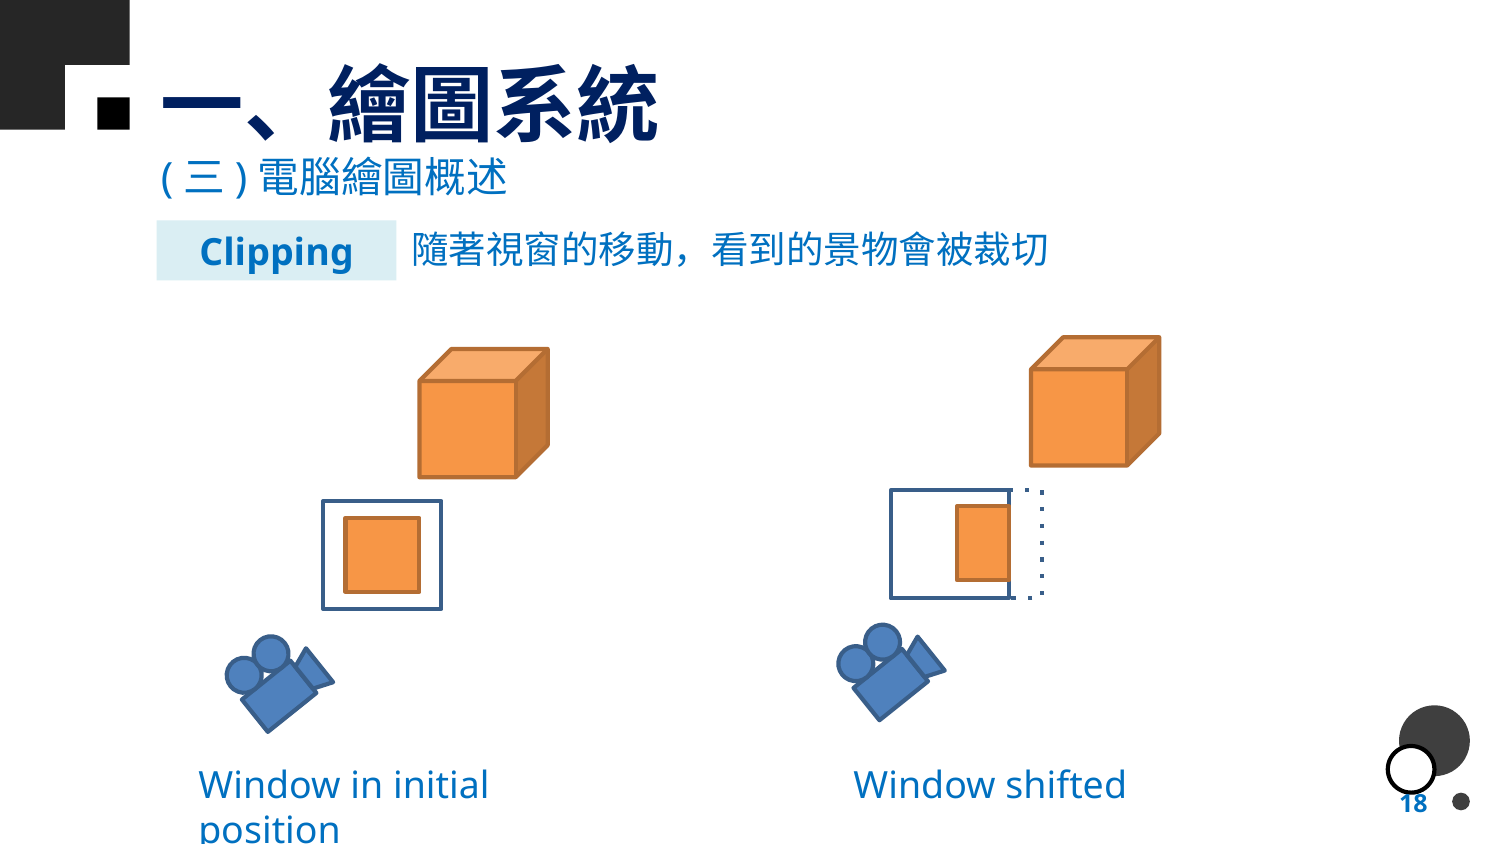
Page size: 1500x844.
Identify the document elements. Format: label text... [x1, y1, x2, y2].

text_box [219, 348, 548, 733]
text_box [830, 337, 1160, 721]
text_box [0, 0, 130, 130]
text_box Clipping [156, 220, 397, 281]
text_box Window in initial position [183, 753, 656, 844]
text_box Window shifted [838, 753, 1149, 814]
text_box 隨著視窗的移動，看到的景物會被裁切 [396, 218, 1071, 279]
slide_number 18 [1092, 782, 1443, 827]
title 一、繪圖系統 [145, 32, 845, 173]
text_box (三)電腦繪圖概述 [145, 143, 629, 209]
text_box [1387, 705, 1471, 811]
